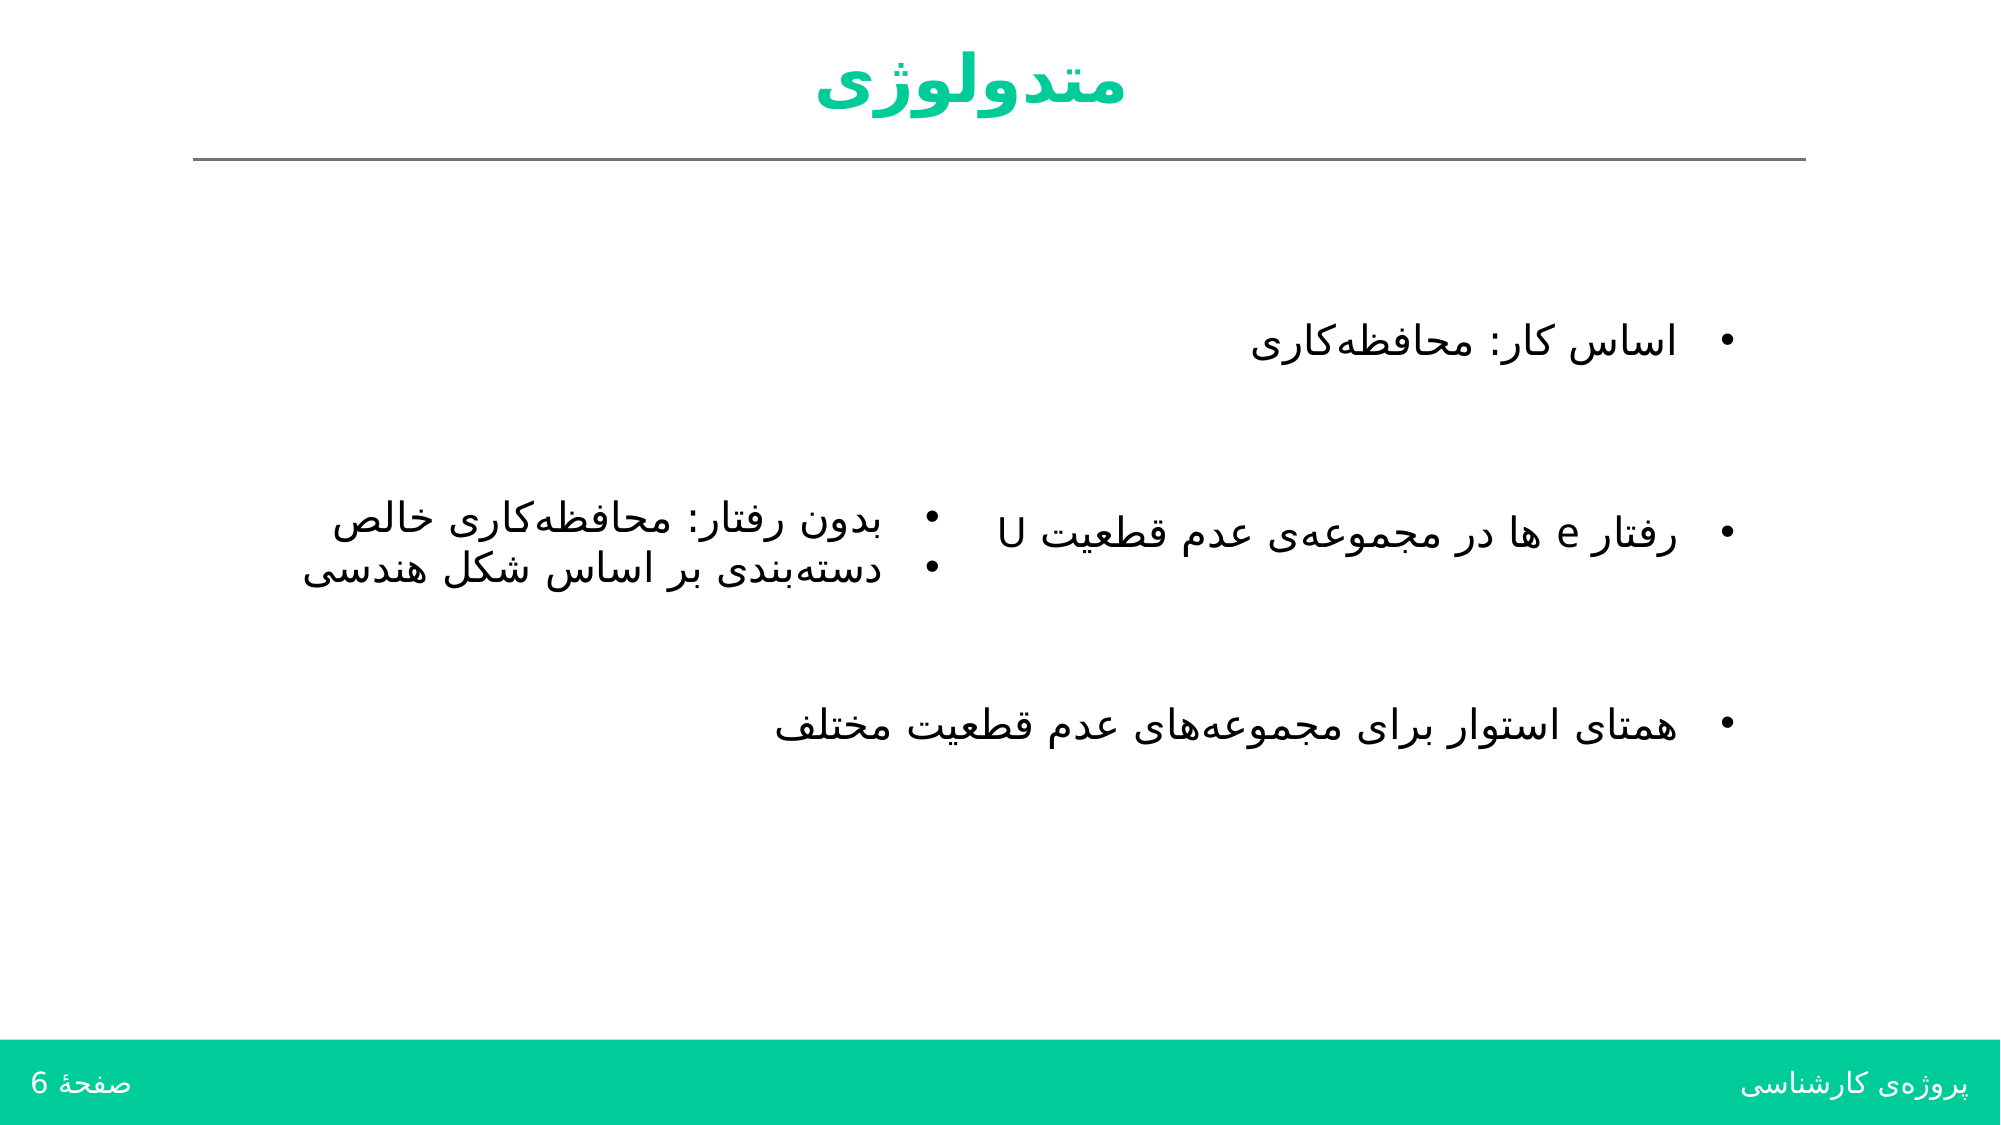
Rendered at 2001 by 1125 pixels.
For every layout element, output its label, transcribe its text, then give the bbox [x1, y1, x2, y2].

text_box متدولوژی [61, 37, 1883, 134]
text_box بدون رفتار: محافظه‌کاری خالص دسته‌بندی بر اساس شکل هندسی [223, 483, 955, 599]
text_box [0, 1039, 2000, 1125]
text_box پروژه‌ی کارشناسی [1653, 1061, 1984, 1125]
text_box صفحۀ 6 [15, 1061, 346, 1125]
text_box اساس کار: محافظه‌کاری رفتار e ها در مجموعه‌ی عدم قطعیت U همتای استوار برای مجموعه‌های عدم قطعیت مختلف [249, 210, 1750, 935]
